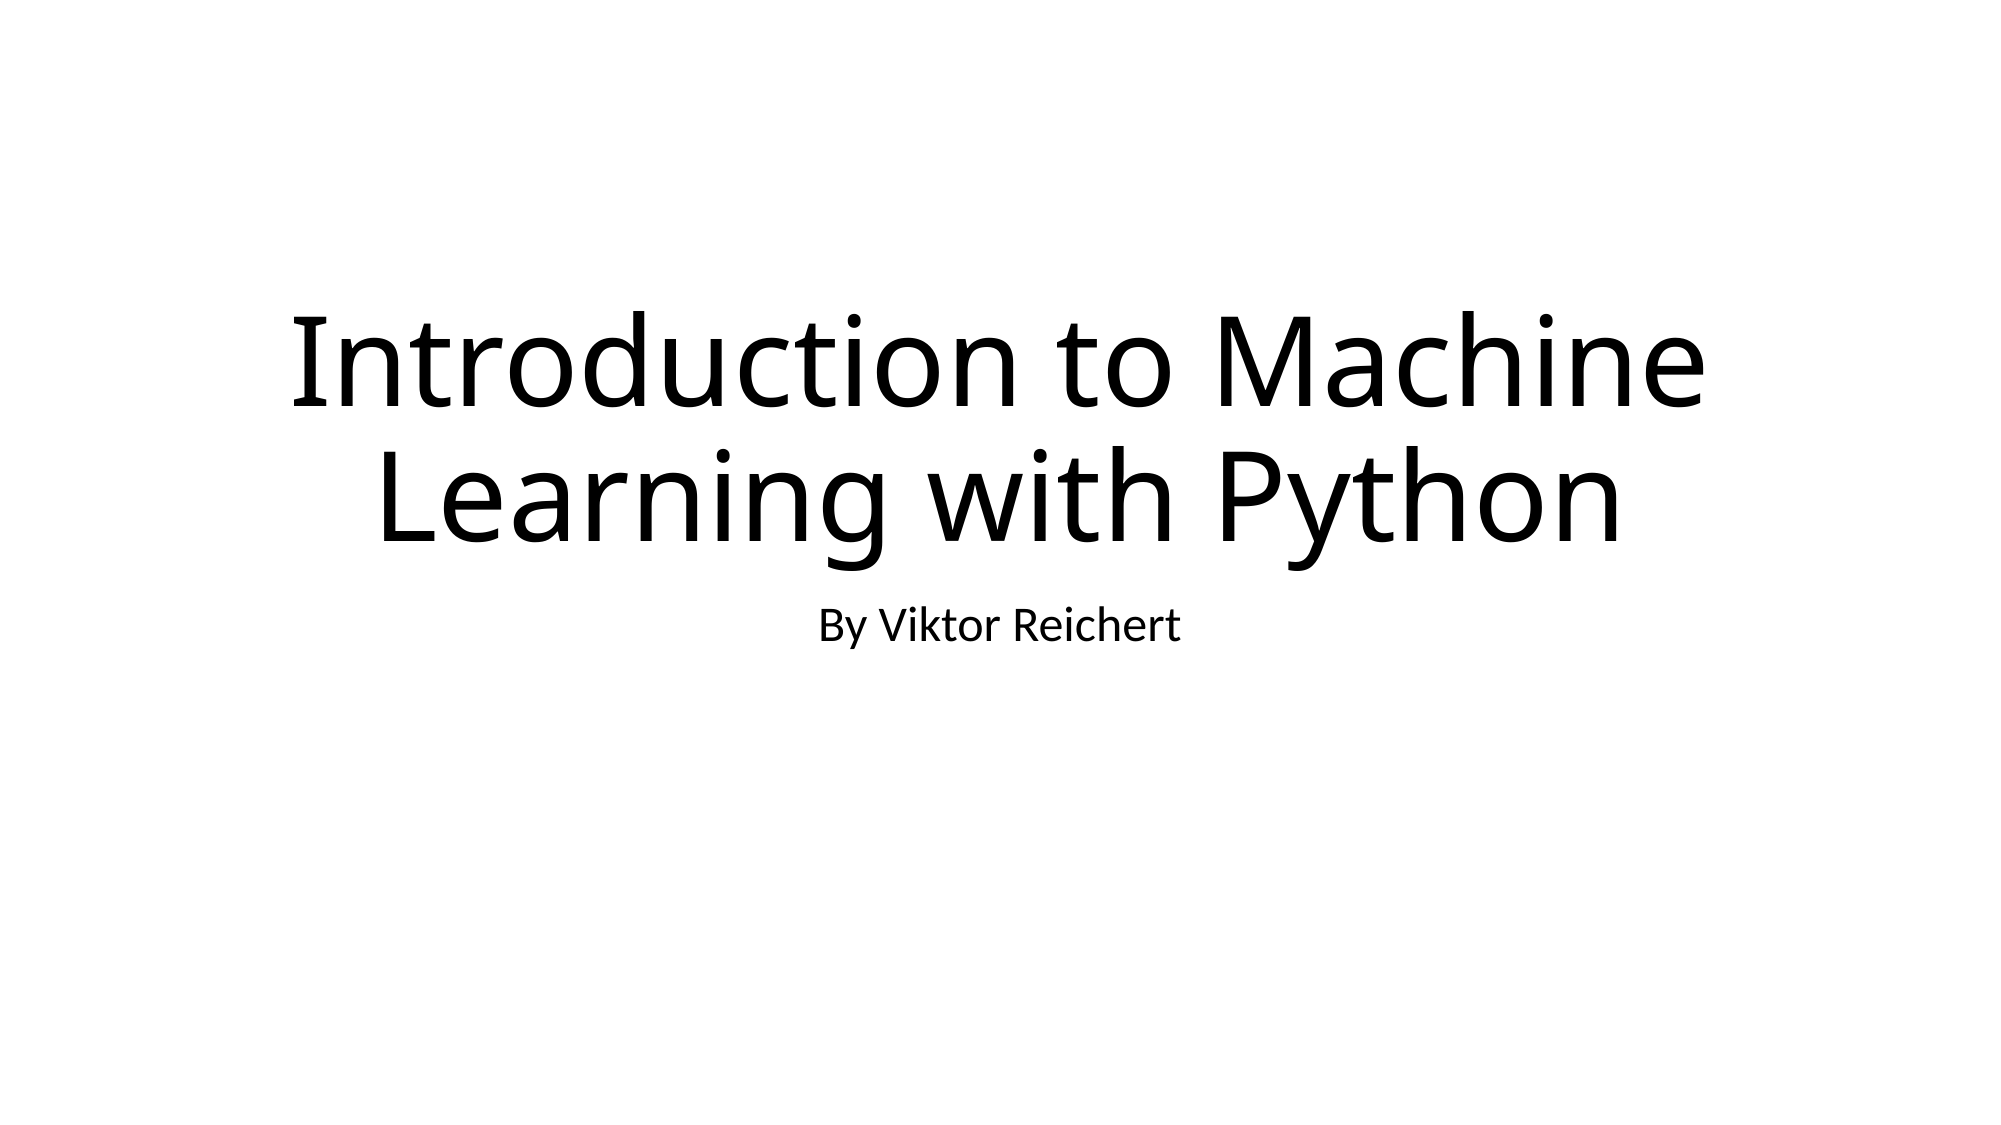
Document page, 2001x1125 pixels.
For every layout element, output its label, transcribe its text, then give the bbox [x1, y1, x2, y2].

title Introduction to Machine Learning with Python [249, 184, 1750, 576]
subtitle By Viktor Reichert [249, 590, 1750, 863]
